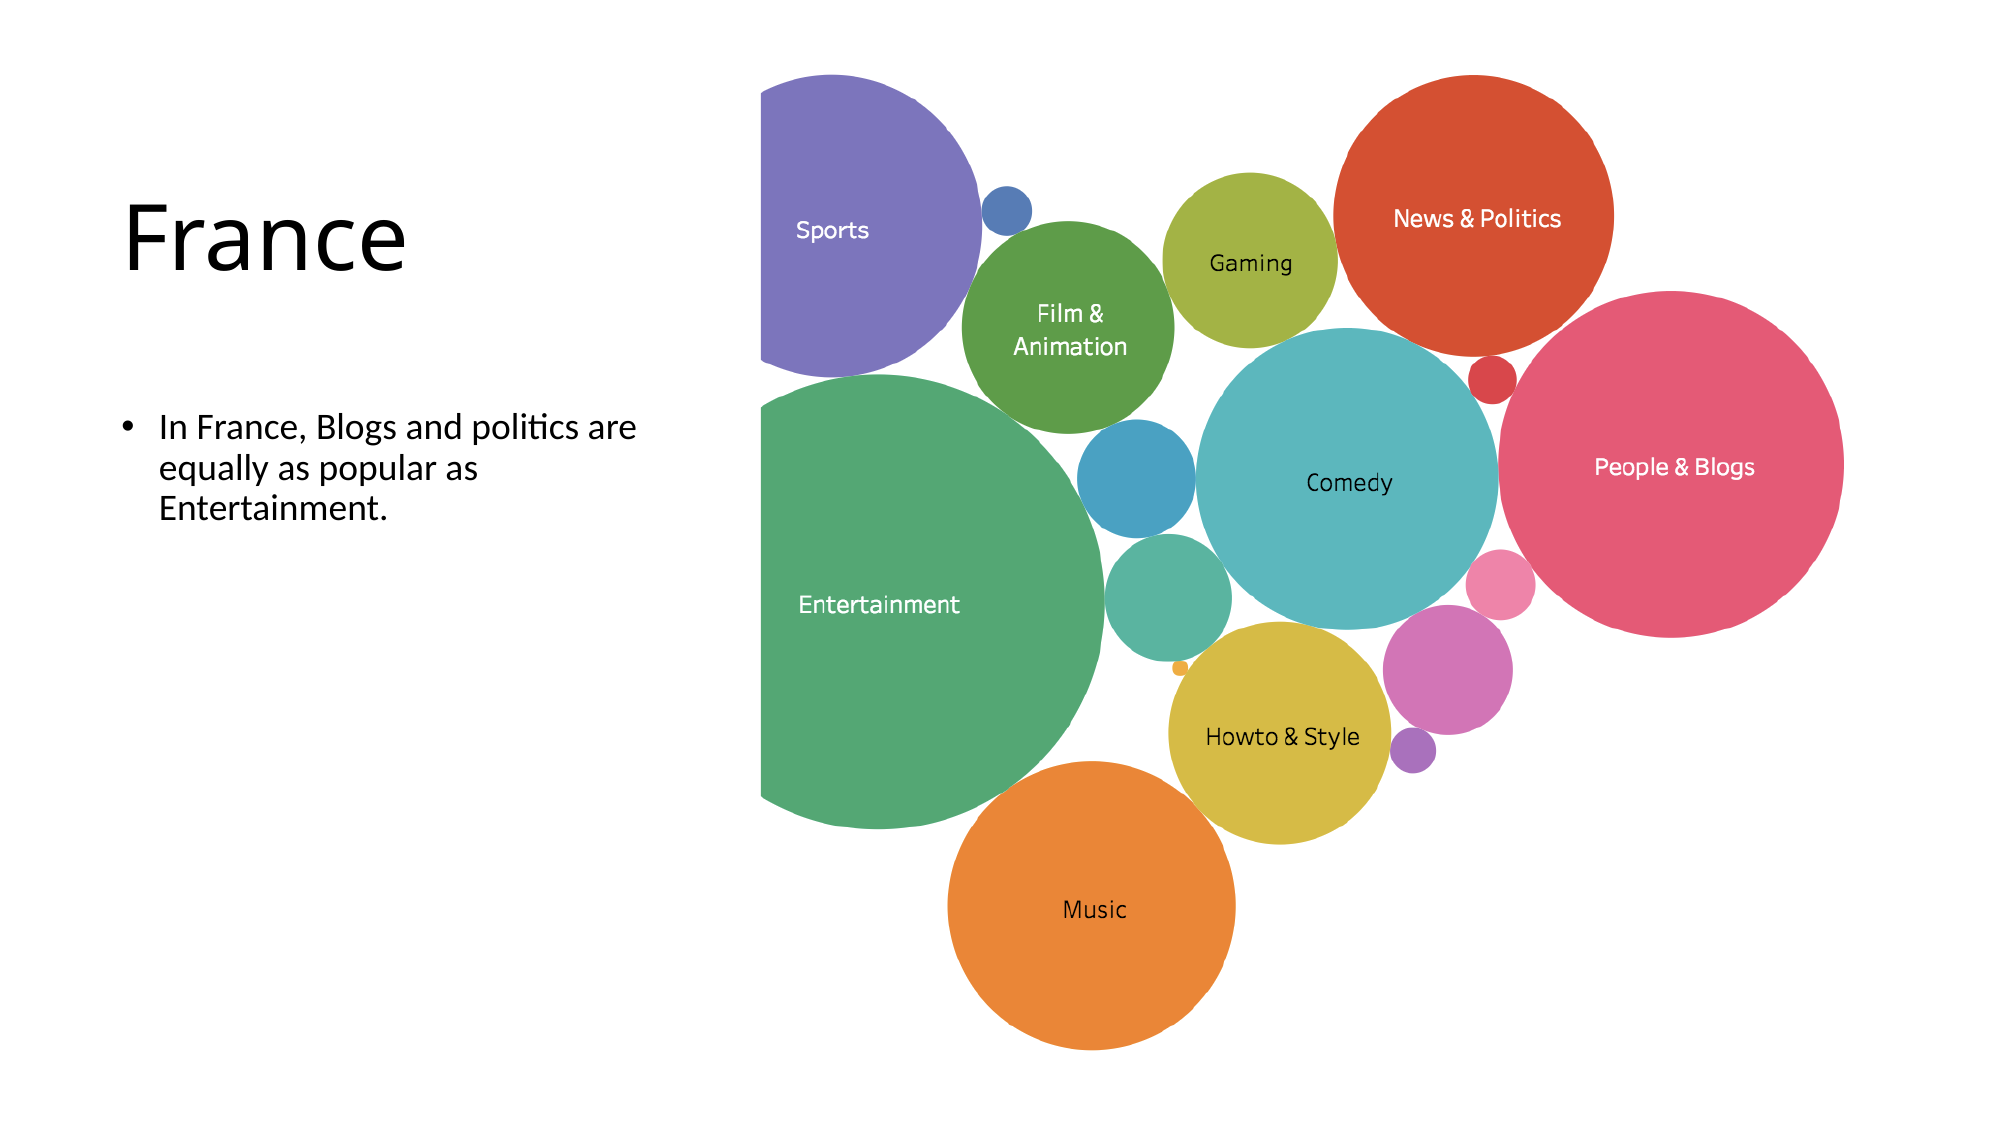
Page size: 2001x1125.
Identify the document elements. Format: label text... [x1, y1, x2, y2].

title France [106, 103, 706, 379]
picture [760, 0, 2000, 1125]
list In France, Blogs and politics are equally as popular as Entertainment. [106, 399, 706, 1021]
